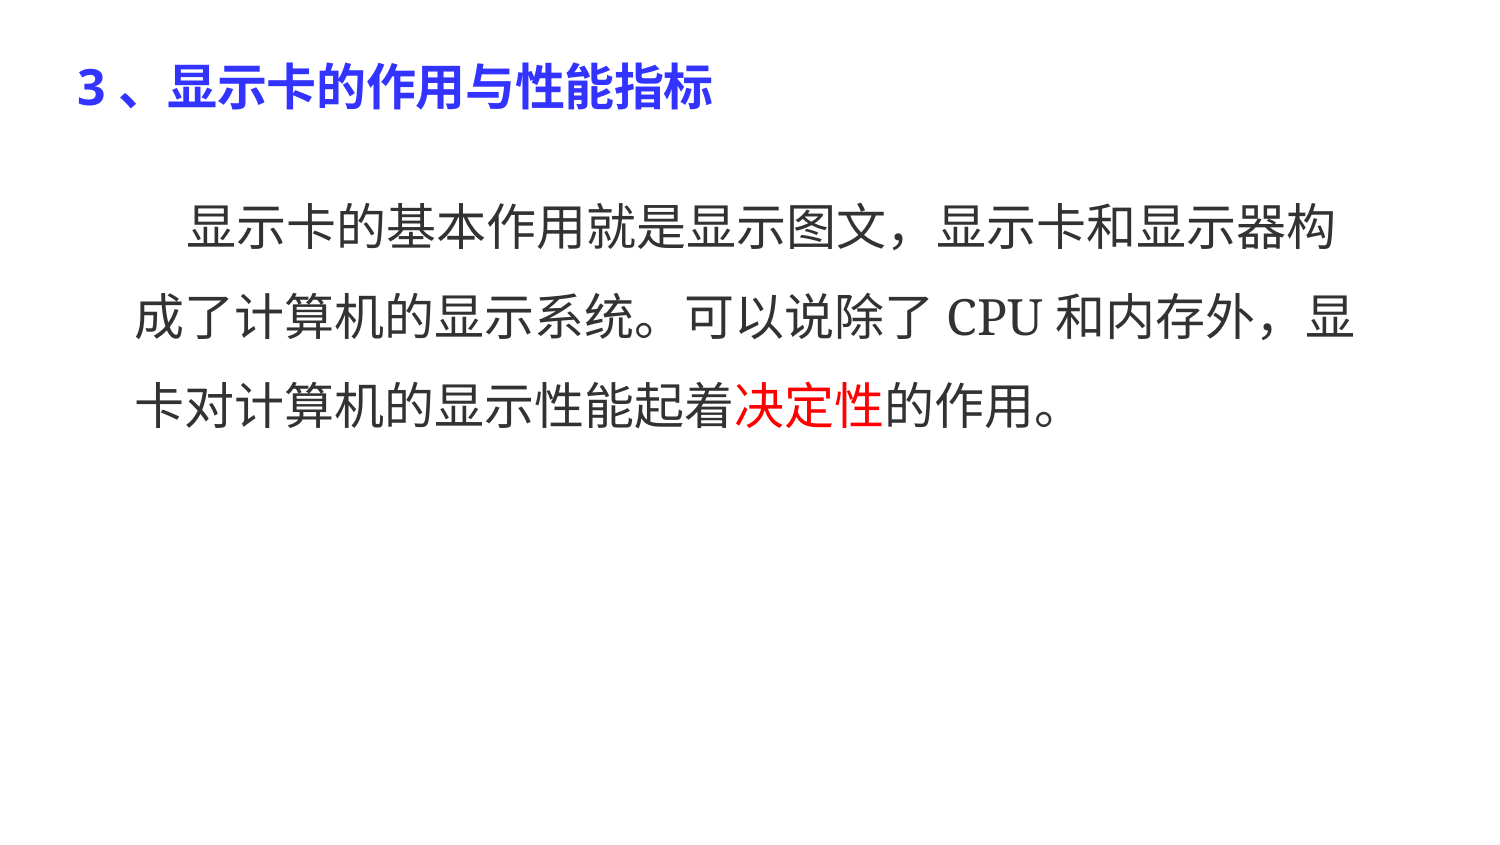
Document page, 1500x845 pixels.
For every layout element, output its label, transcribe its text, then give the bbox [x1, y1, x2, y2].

text_box 3、显示卡的作用与性能指标 显示卡的基本作用就是显示图文，显示卡和显示器构成了计算机的显示系统。可以说除了CPU和内存外，显卡对计算机的显示性能起着决定性的作用。 [75, 53, 1363, 435]
